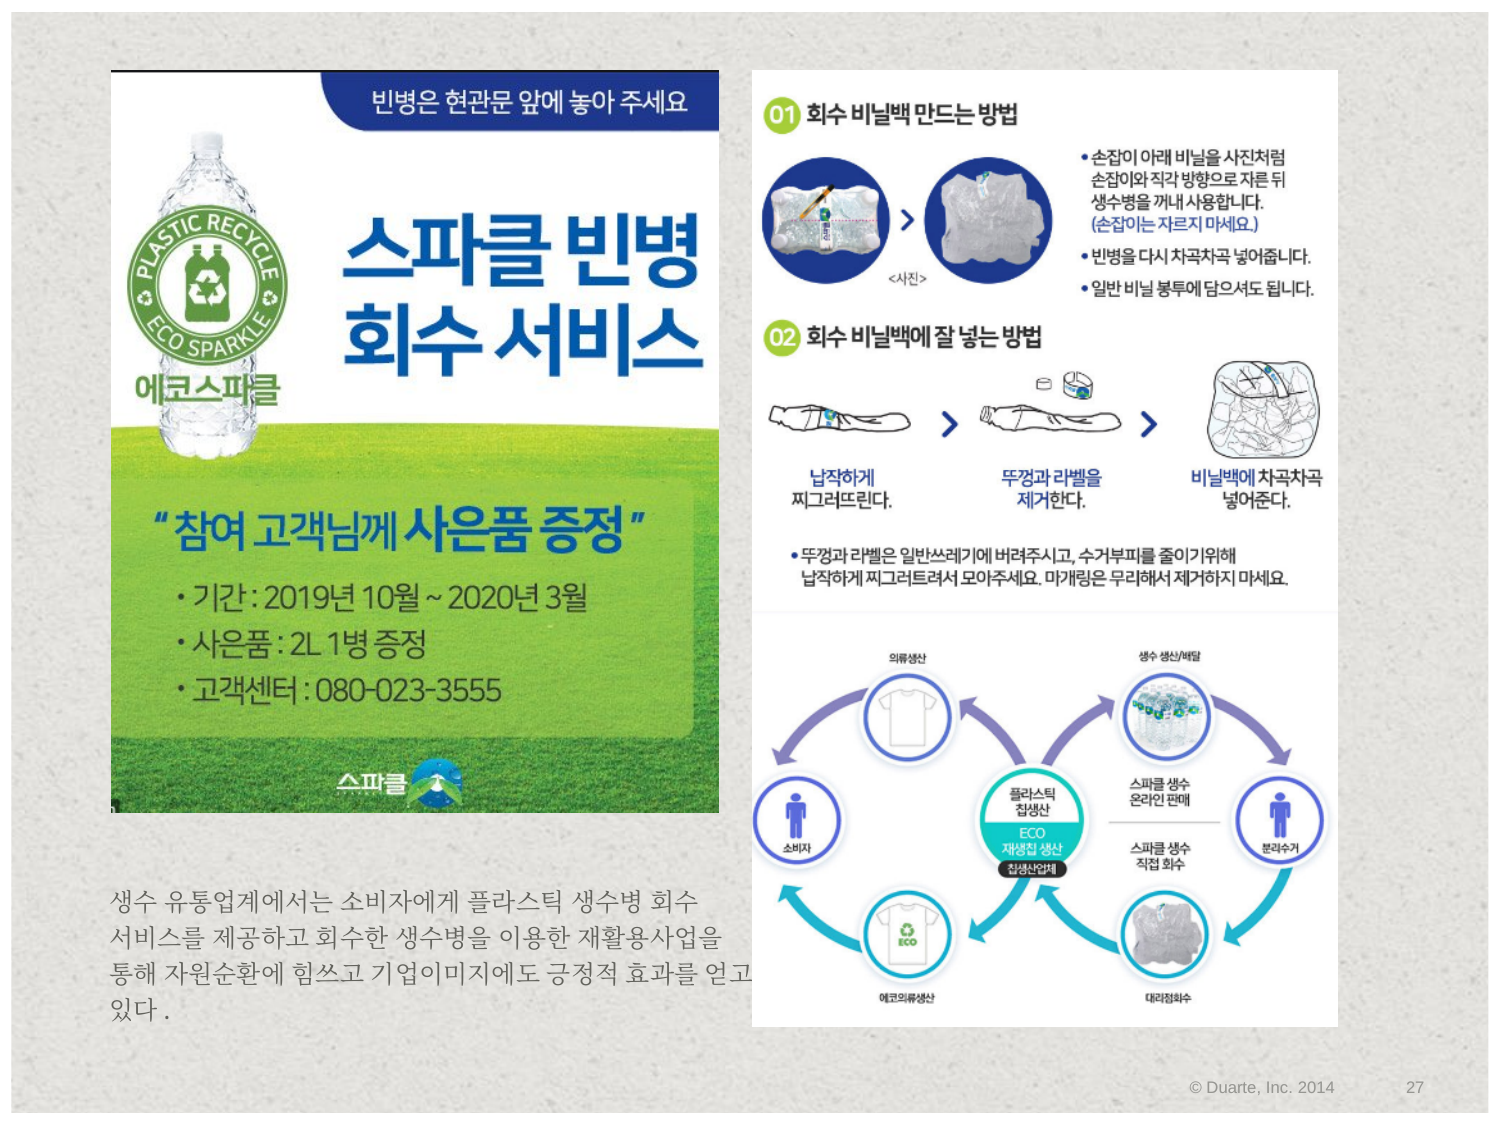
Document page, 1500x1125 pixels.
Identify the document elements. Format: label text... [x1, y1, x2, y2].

picture [12, 12, 1488, 1113]
text_box 생수 유통업계에서는 소비자에게 플라스틱 생수병 회수 서비스를 제공하고 회수한 생수병을 이용한 재활용사업을 통해 자원순환에 힘쓰고 기업이미지에도 긍정적 효과를 얻고 있다. [109, 880, 757, 1077]
